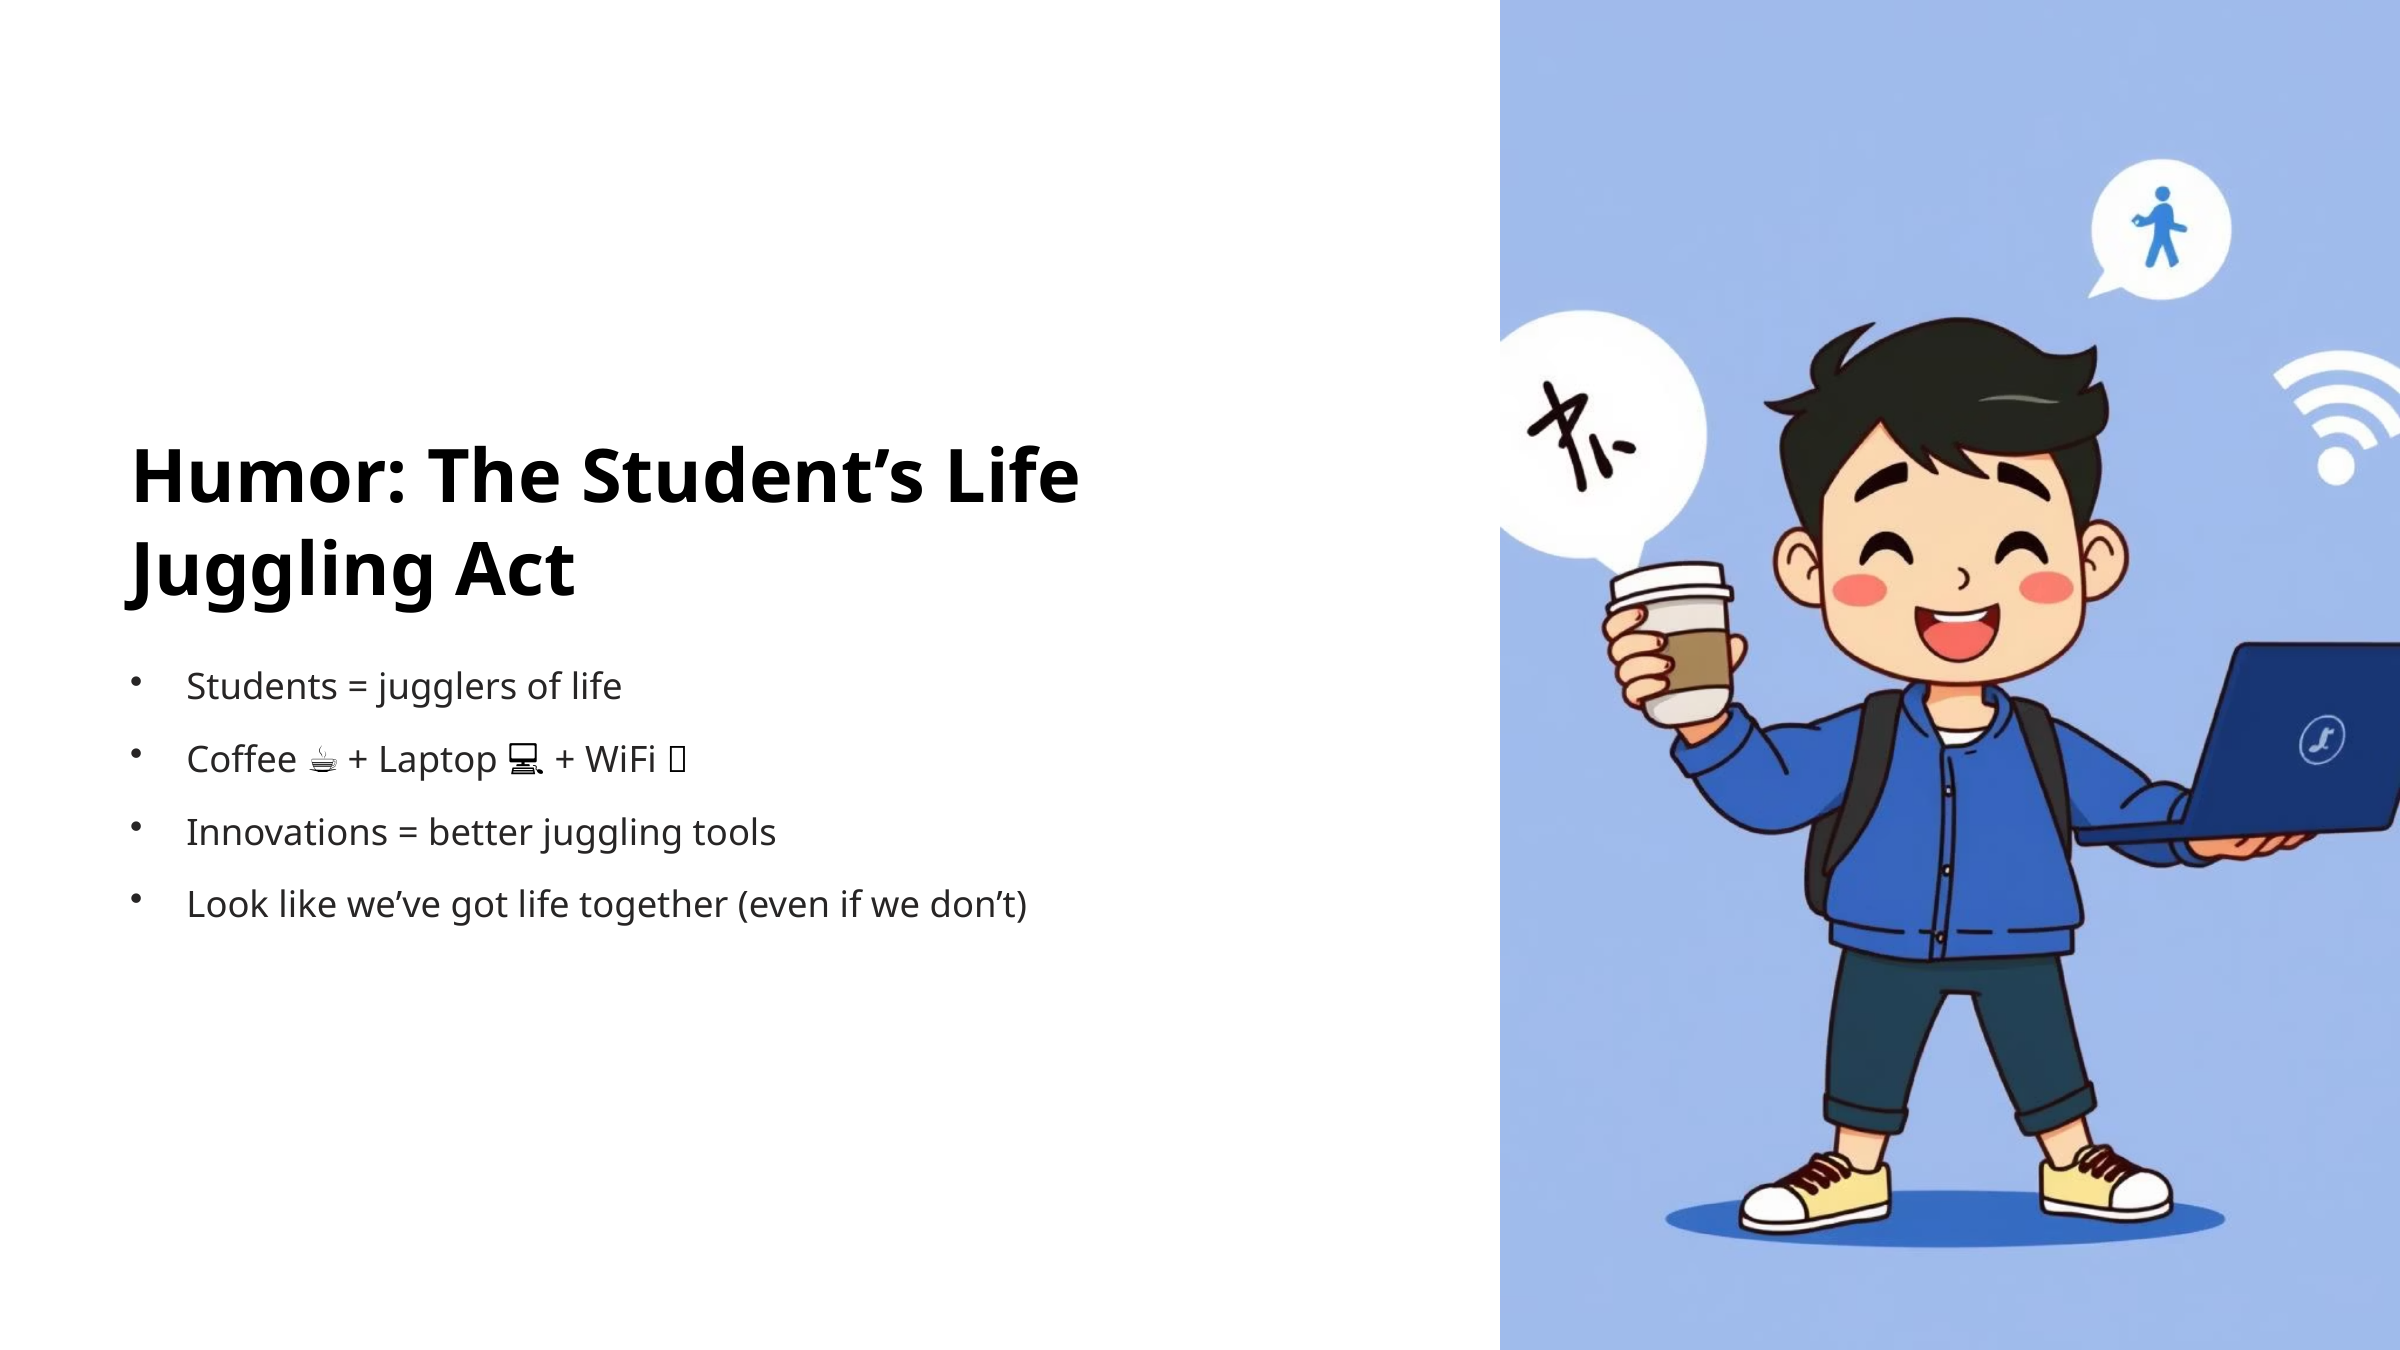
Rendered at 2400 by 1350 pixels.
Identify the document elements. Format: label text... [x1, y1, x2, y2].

picture [1499, 0, 2400, 1350]
text_box Students = jugglers of life [130, 647, 1370, 708]
text_box Look like we’ve got life together (even if we don’t) [130, 865, 1370, 926]
text_box Coffee ☕ + Laptop 💻 + WiFi 🙏 [130, 720, 1370, 780]
text_box Humor: The Student’s Life Juggling Act [130, 424, 1370, 611]
text_box Innovations = better juggling tools [130, 793, 1370, 853]
